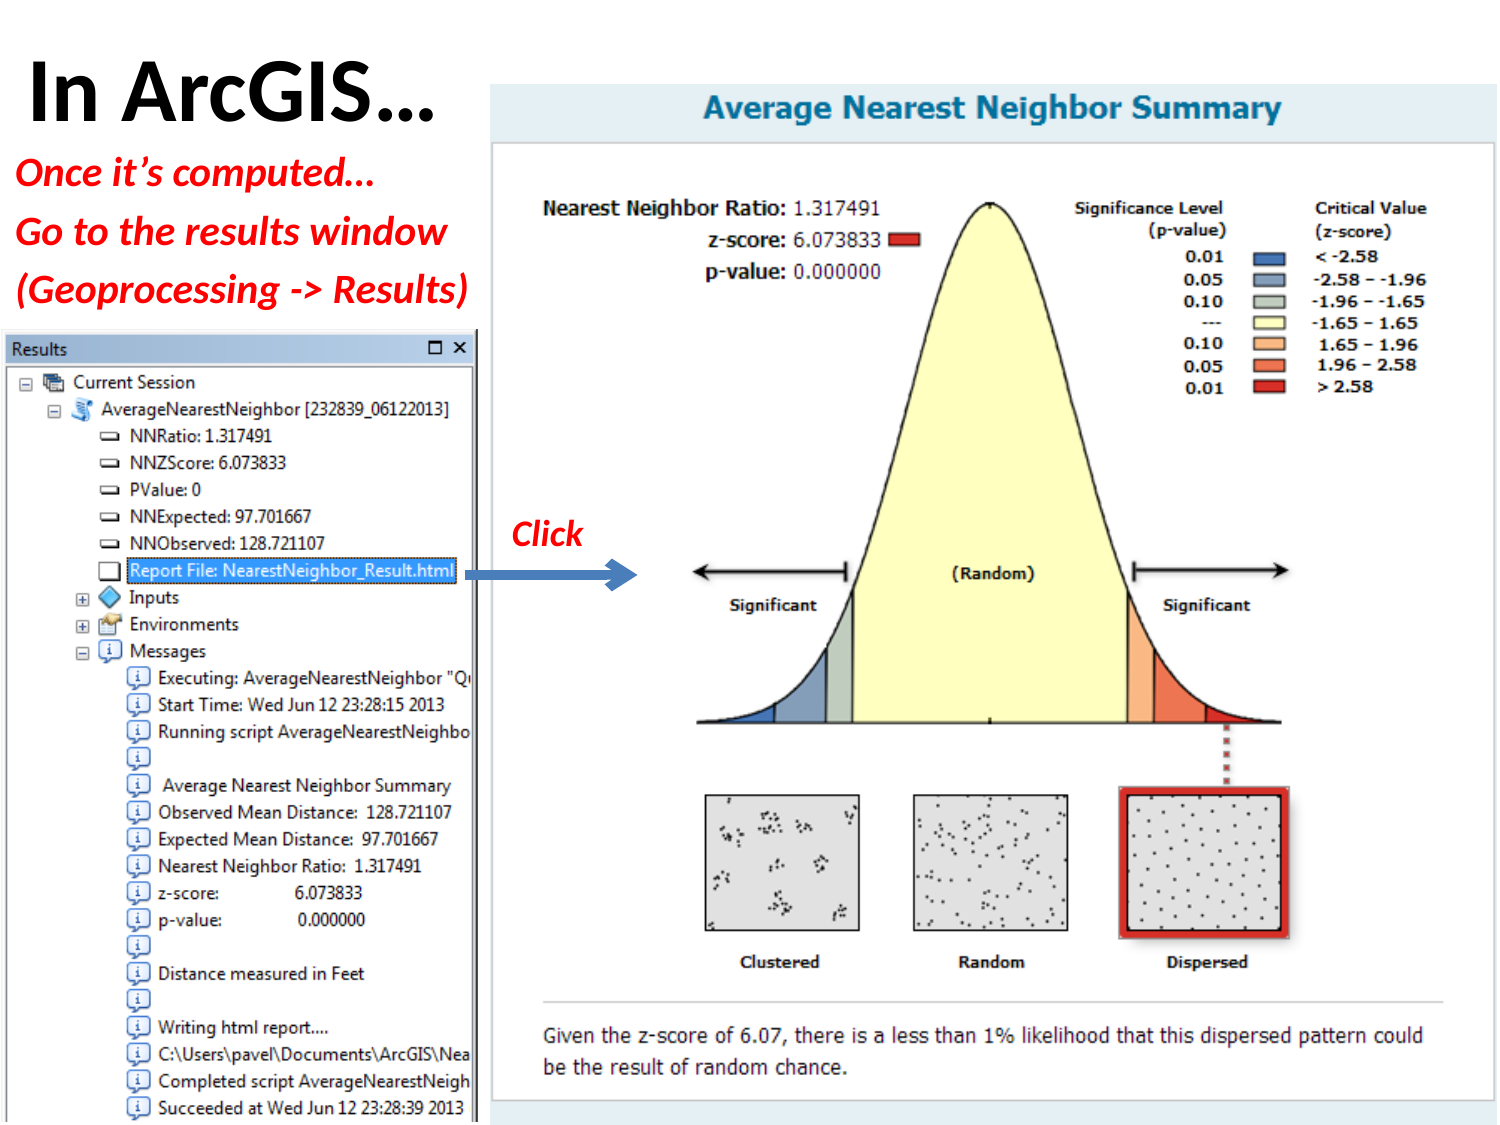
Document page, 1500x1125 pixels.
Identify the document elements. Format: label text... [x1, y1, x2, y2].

picture [490, 84, 1498, 1125]
list Once it’s computed… Go to the results window (Geoprocessing -> Results) [0, 137, 485, 330]
text_box In ArcGIS… [12, 20, 638, 150]
picture [0, 329, 481, 1122]
